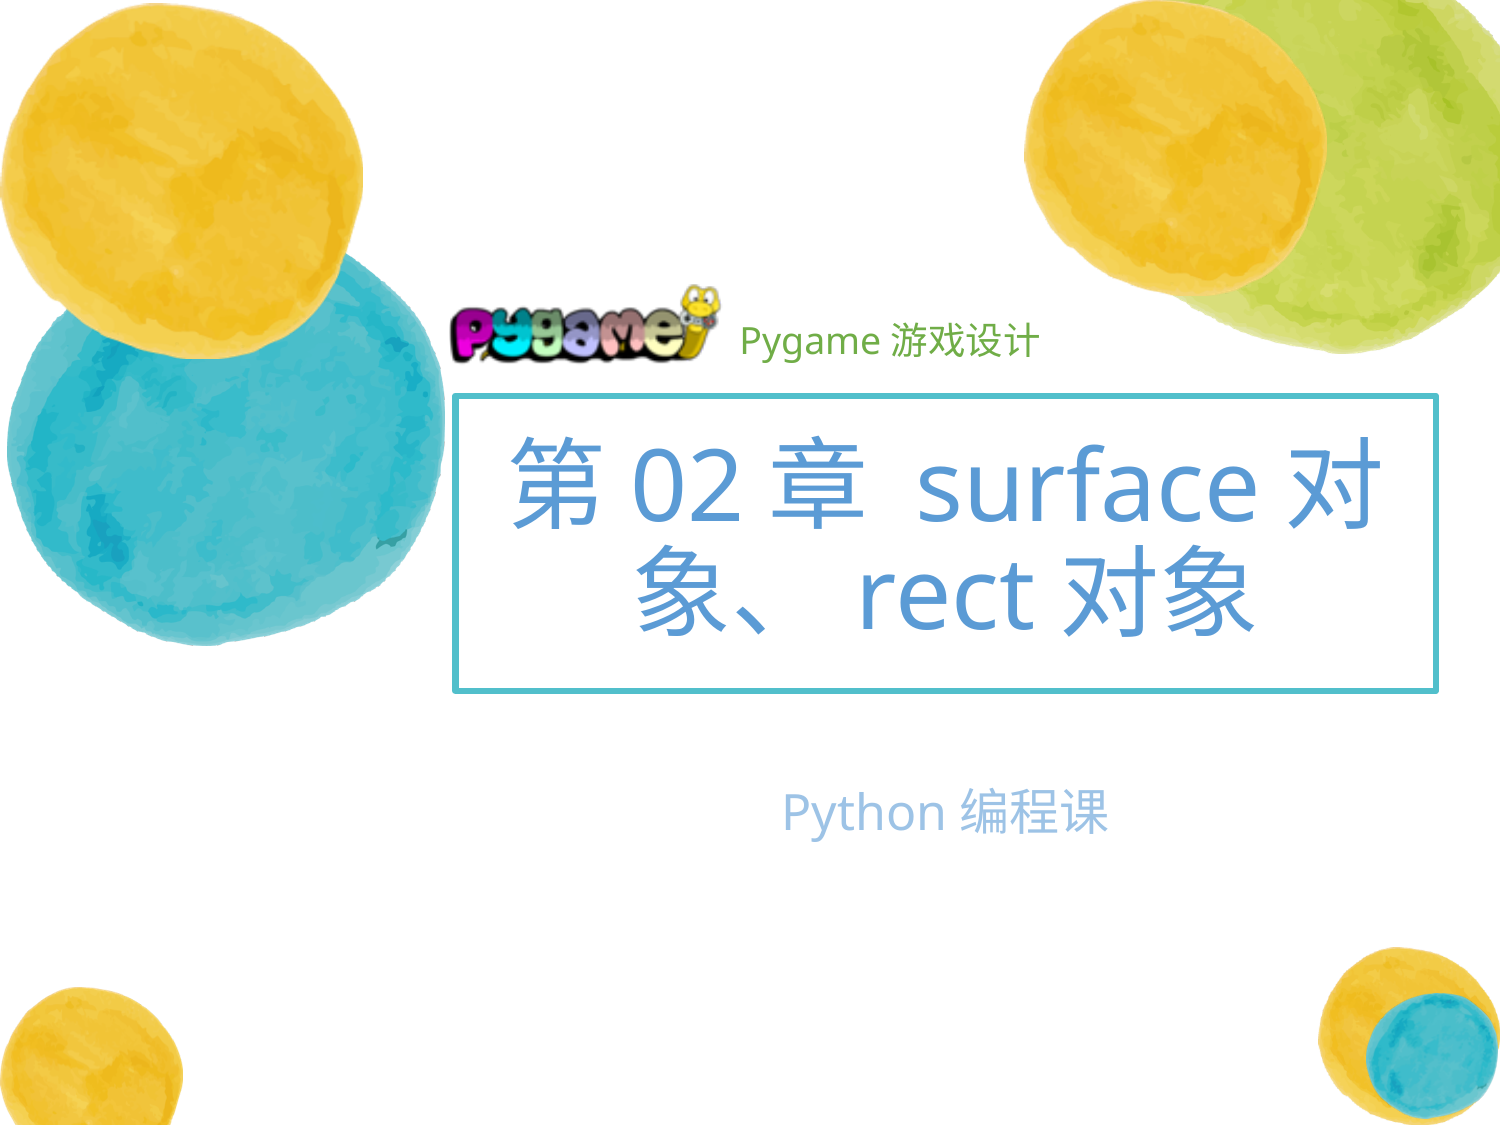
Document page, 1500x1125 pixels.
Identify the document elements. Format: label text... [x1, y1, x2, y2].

picture [0, 987, 183, 1125]
picture [1318, 947, 1500, 1125]
picture [1024, 0, 1500, 354]
title 第02章 surface对象、rect对象 [452, 393, 1439, 694]
picture [0, 3, 445, 646]
picture [449, 283, 727, 395]
subtitle Python编程课 [455, 763, 1436, 865]
